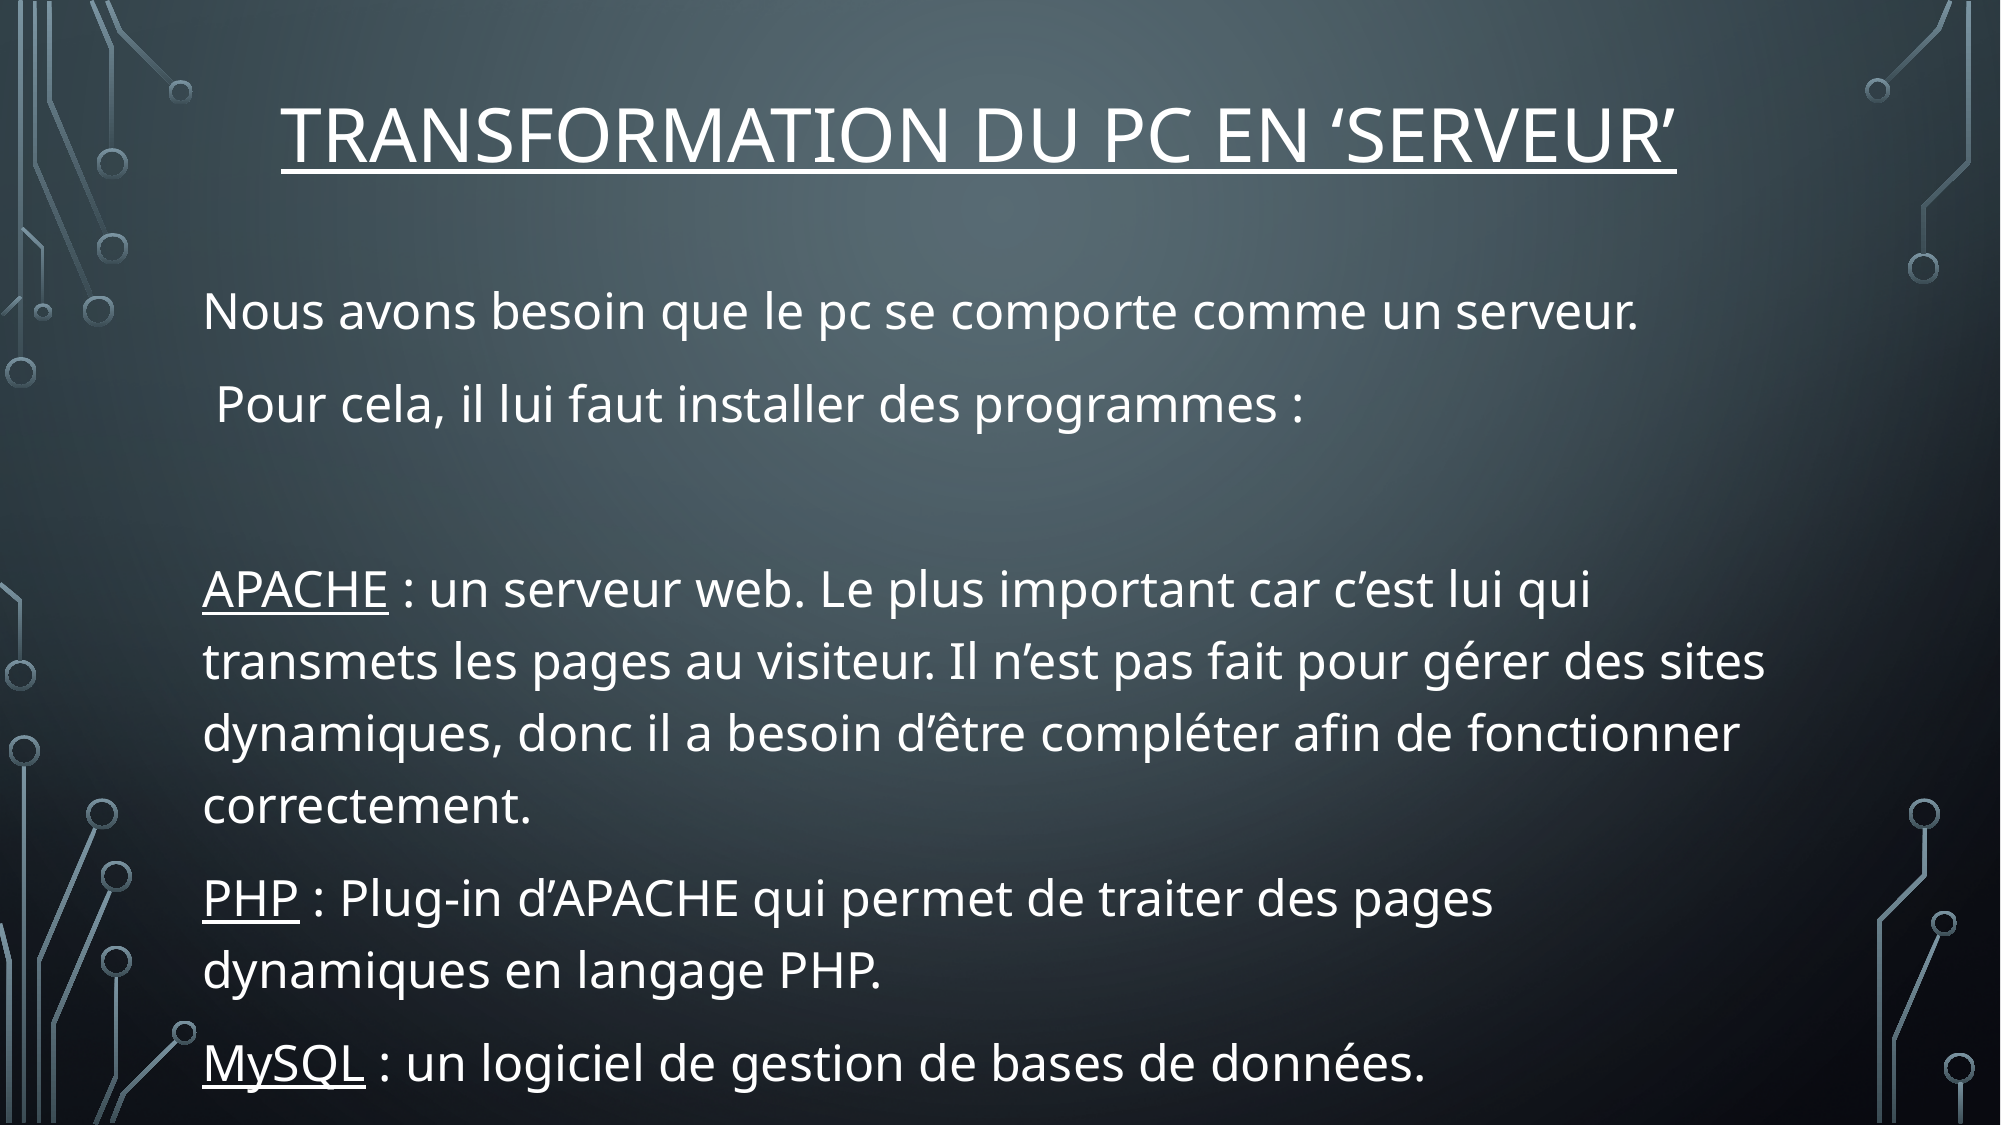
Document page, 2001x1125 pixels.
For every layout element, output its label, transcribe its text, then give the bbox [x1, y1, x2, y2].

list Nous avons besoin que le pc se comporte comme un serveur. Pour cela, il lui faut installer des programmes : APACHE : un serveur web. Le plus important car c’est lui qui transmets les pages au visiteur. Il n’est pas fait pour gérer des sites dynamiques, donc il a besoin d’être compléter afin de fonctionner correctement. PHP : Plug-in d’APACHE qui permet de traiter des pages dynamiques en langage PHP. MySQL : un logiciel de gestion de bases de données. [187, 259, 1813, 1108]
title Transformation du pc en ‘serveur’ [166, 17, 1792, 260]
